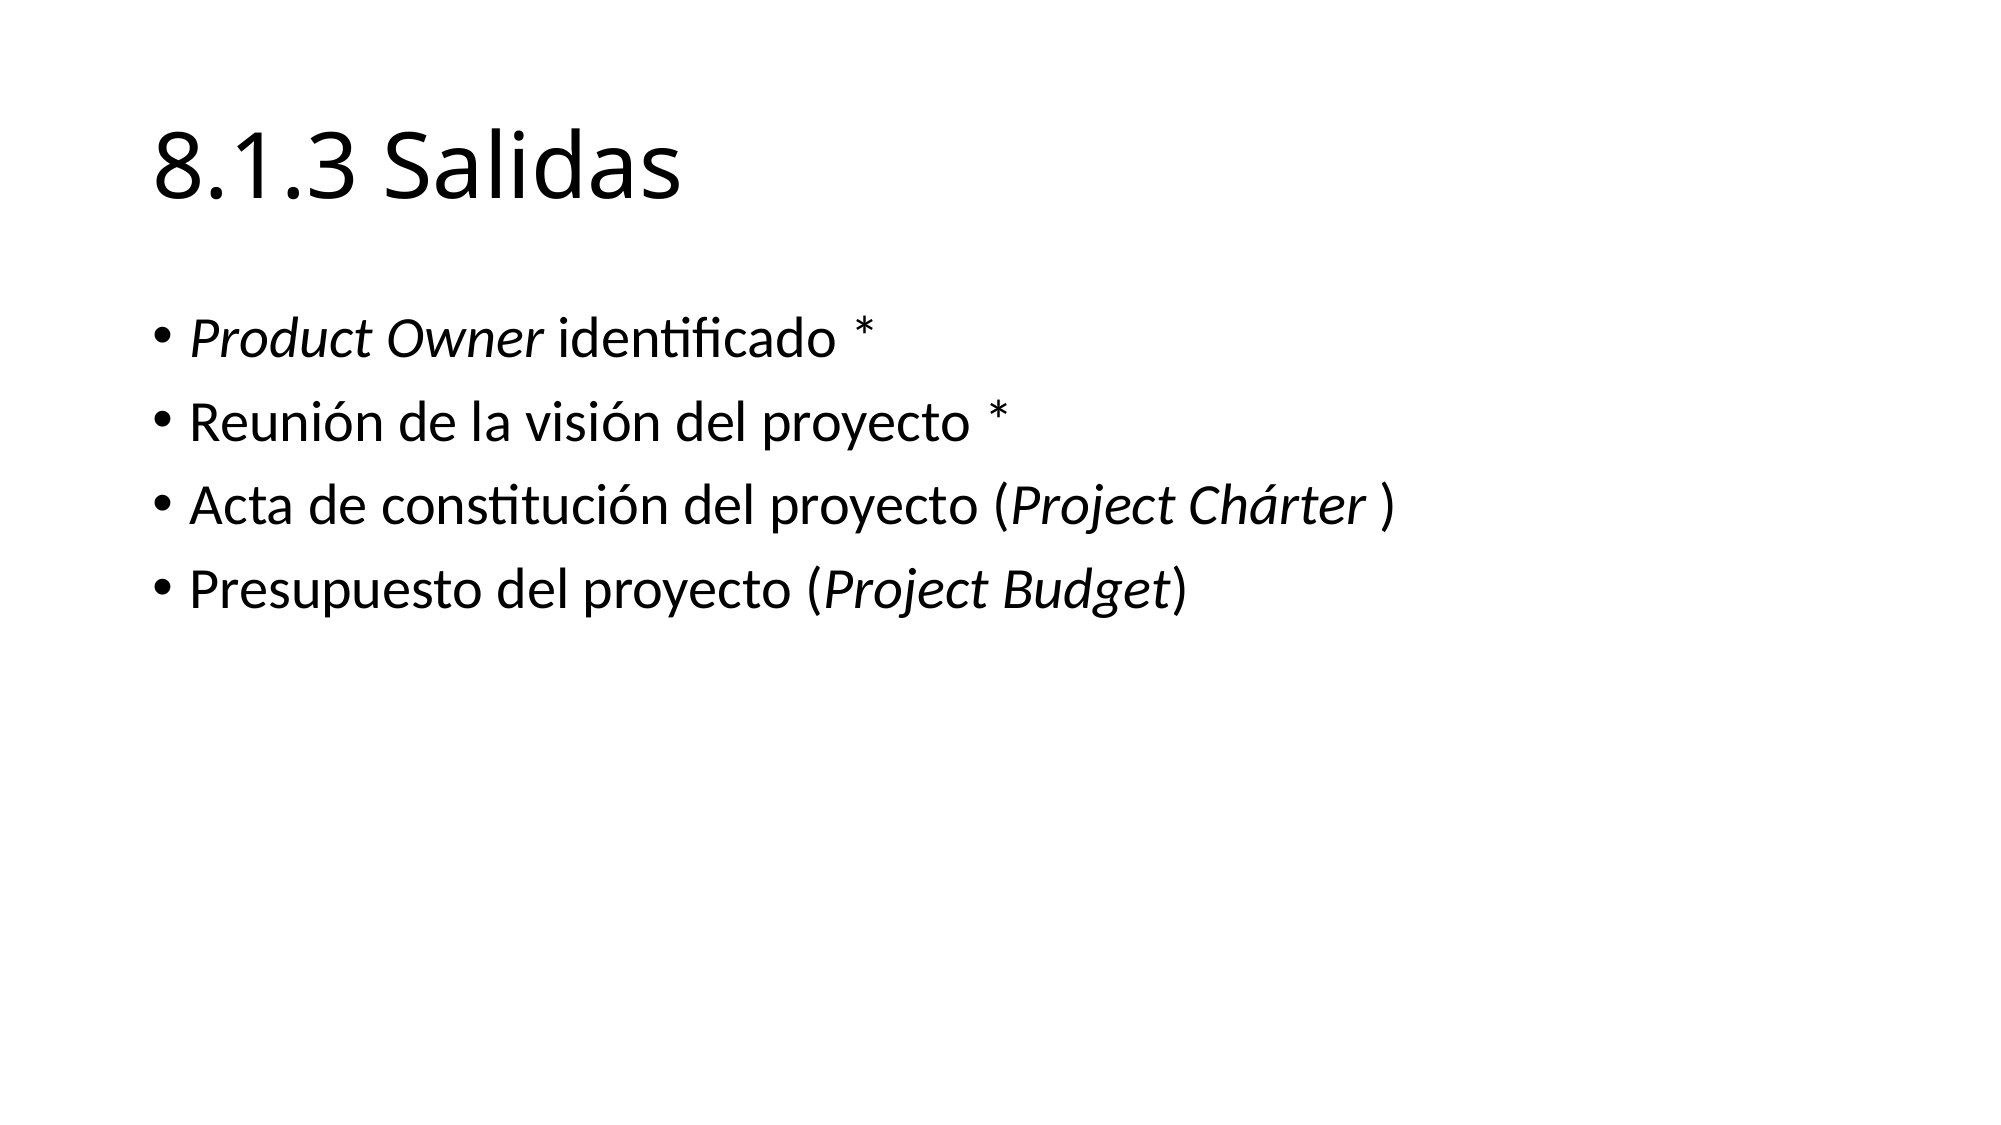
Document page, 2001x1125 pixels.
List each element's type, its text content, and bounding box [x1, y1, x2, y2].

title 8.1.3 Salidas [137, 59, 1863, 278]
list Product Owner identificado * Reunión de la visión del proyecto * Acta de constitución del proyecto (Project Chárter ) Presupuesto del proyecto (Project Budget) [137, 299, 1863, 1014]
